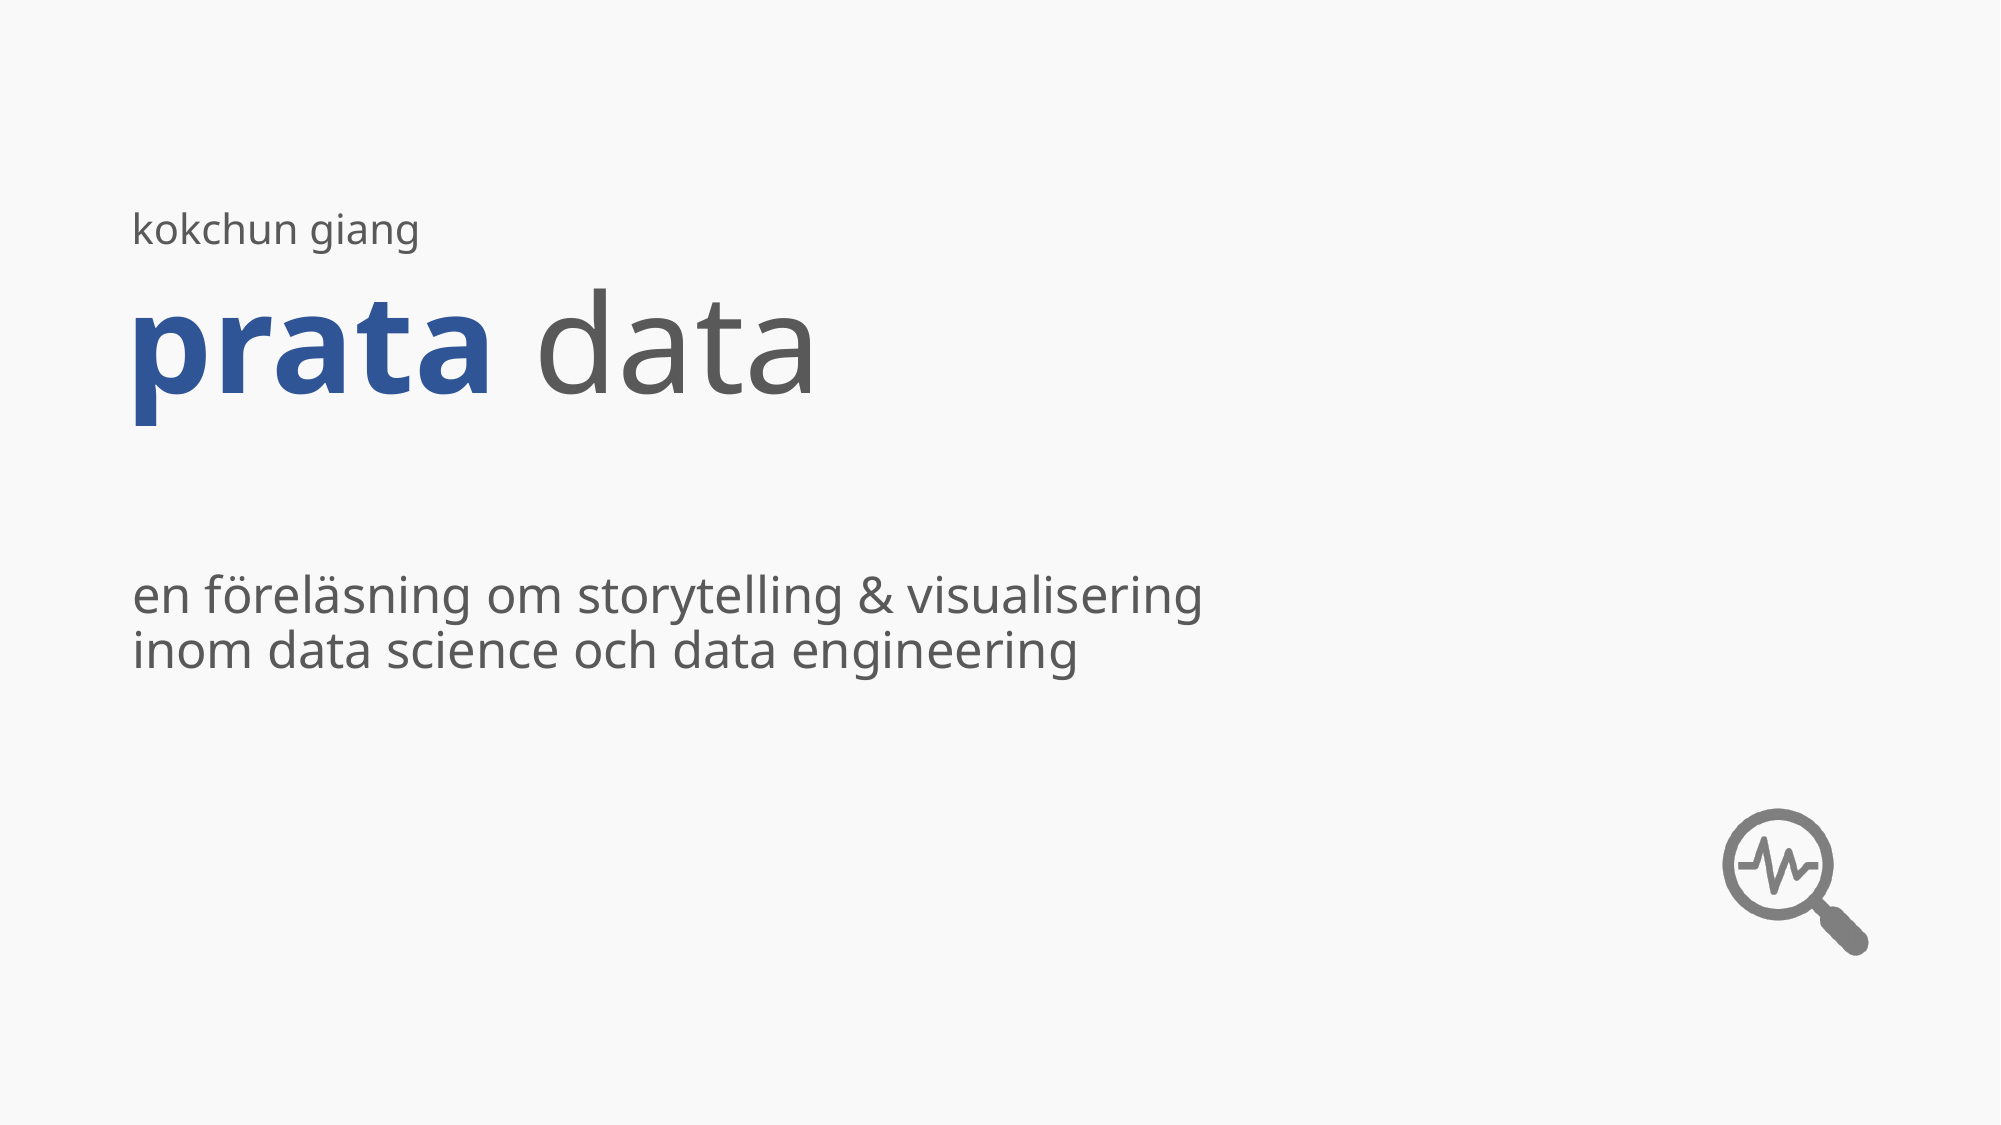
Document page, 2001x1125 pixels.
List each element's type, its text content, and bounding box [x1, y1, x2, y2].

text_box kokchun giang [116, 195, 559, 261]
text_box en föreläsning om storytelling & visualisering inom data science och data engineering [116, 562, 1247, 723]
picture [1708, 793, 1886, 971]
text_box prata data [110, 249, 1575, 429]
